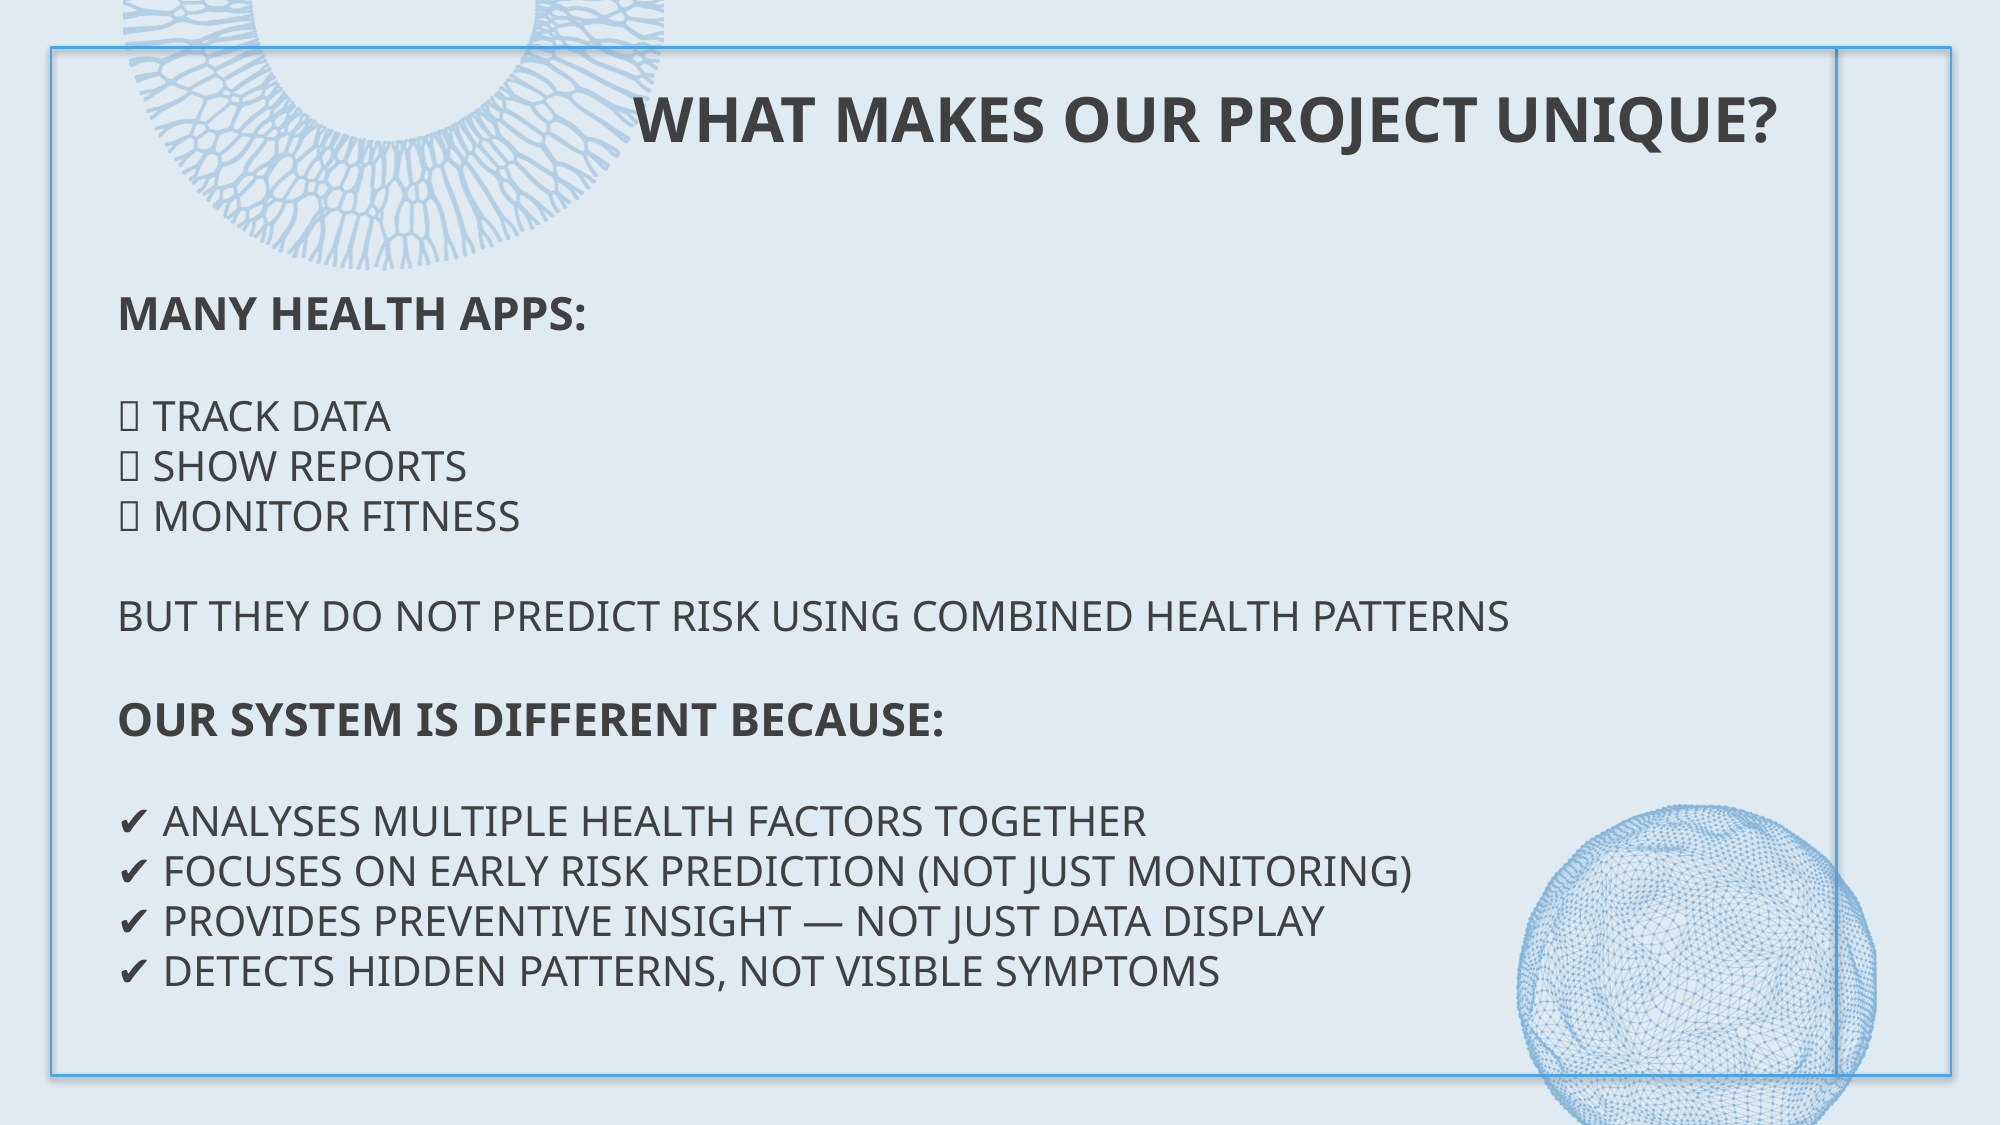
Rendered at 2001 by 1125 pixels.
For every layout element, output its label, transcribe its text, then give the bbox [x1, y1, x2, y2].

picture [123, 0, 1877, 1125]
text_box WHAT MAKES OUR PROJECT UNIQUE? [618, 72, 1866, 162]
title Many health apps: ❌ Track data ❌ Show reports ❌ Monitor fitness But they do NOT predict risk using combined health patterns Our System is Different Because: ✔ Analyses multiple health factors together ✔ Focuses on early risk prediction (not just monitoring) ✔ Provides preventive insight — not just data display ✔ Detects hidden patterns, not visible symptoms [101, 336, 1629, 1053]
